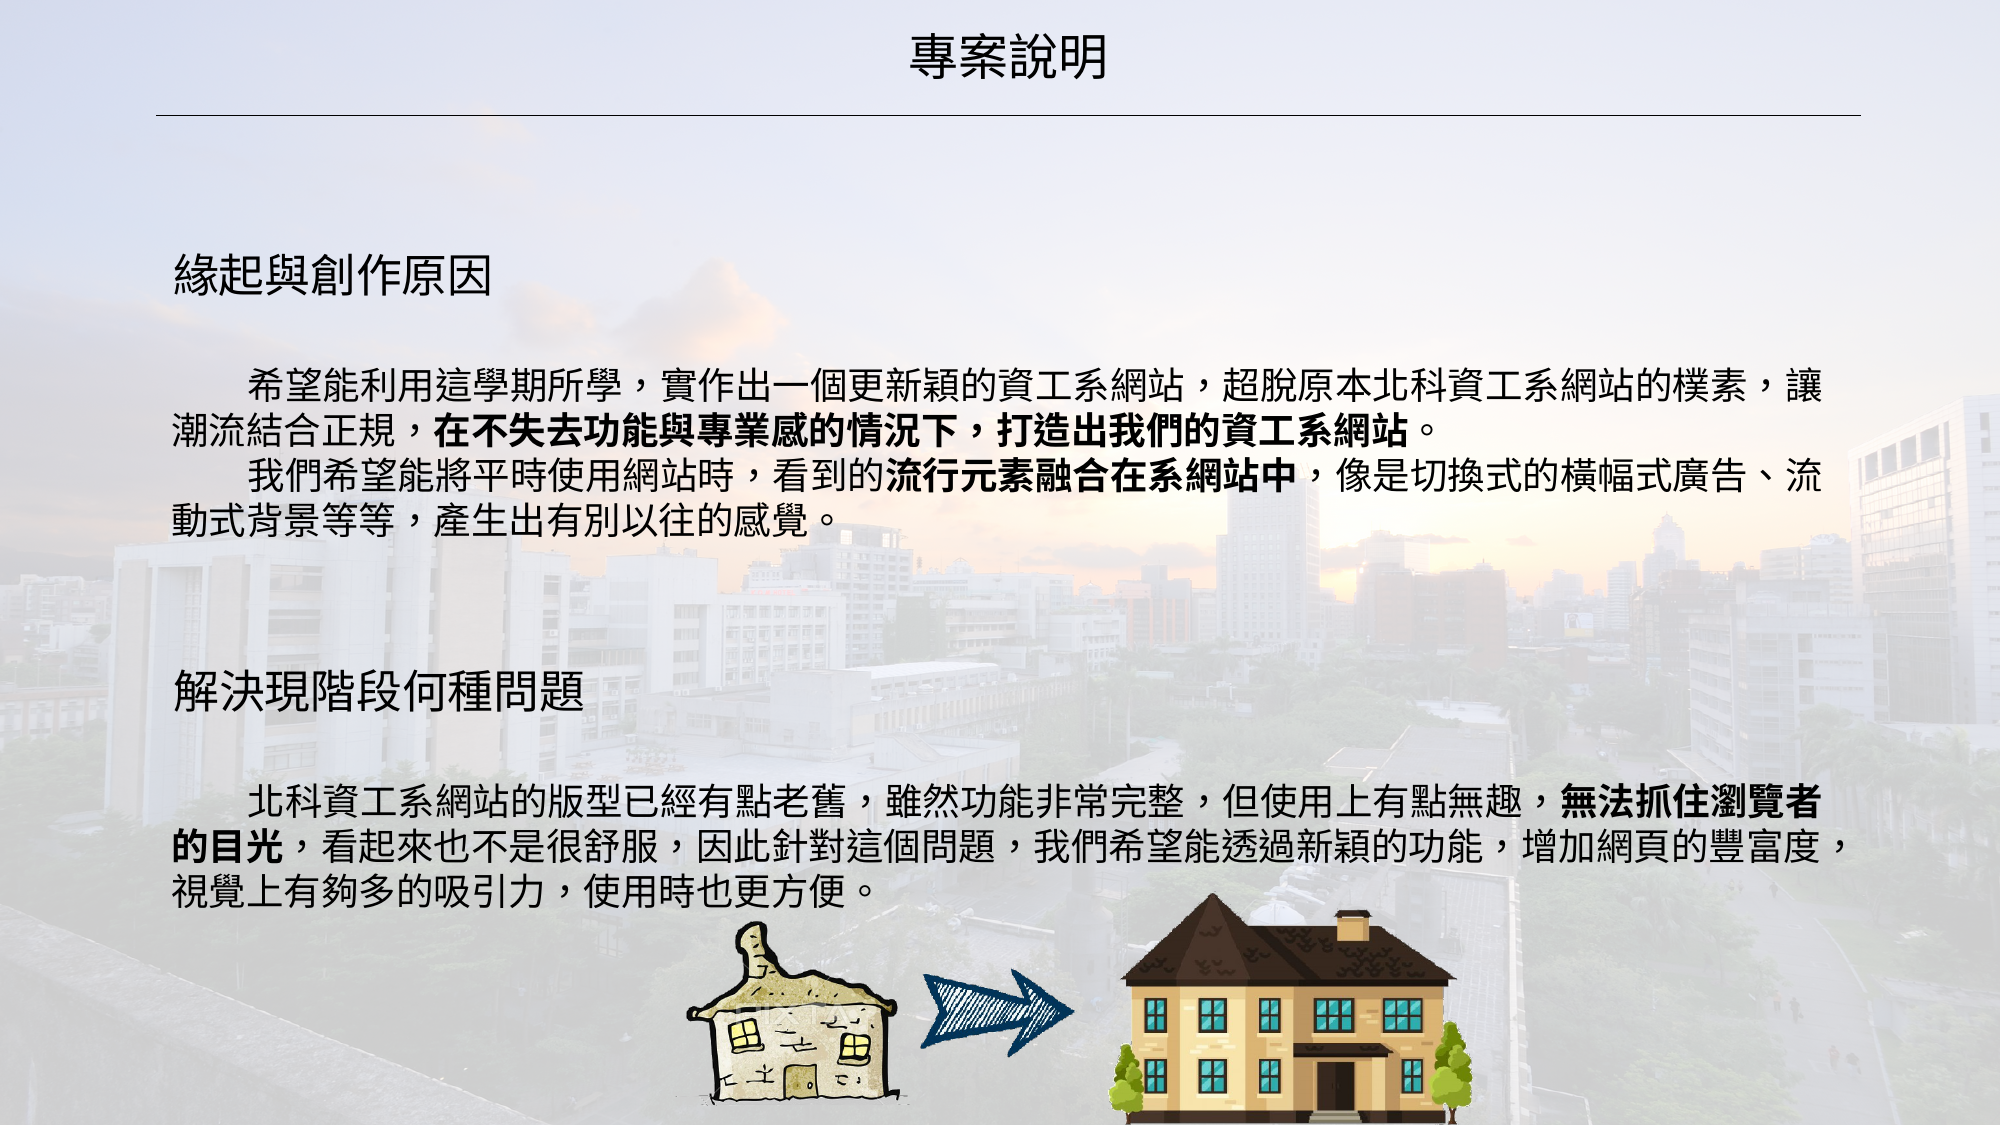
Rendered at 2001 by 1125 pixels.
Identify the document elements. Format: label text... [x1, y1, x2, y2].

text_box 解決現階段何種問題 [158, 655, 601, 726]
text_box 緣起與創作原因 [158, 239, 509, 310]
picture [661, 880, 1473, 1125]
text_box 專案說明 [893, 17, 1124, 93]
text_box 希望能利用這學期所學，實作出一個更新穎的資工系網站，超脫原本北科資工系網站的樸素，讓潮流結合正規，在不失去功能與專業感的情況下，打造出我們的資工系網站。 我們希望能將平時使用網站時，看到的流行元素融合在系網站中，像是切換式的橫幅式廣告、流動式背景等等，產生出有別以往的感覺。 [156, 354, 1861, 550]
text_box 北科資工系網站的版型已經有點老舊，雖然功能非常完整，但使用上有點無趣，無法抓住瀏覽者的目光，看起來也不是很舒服，因此針對這個問題，我們希望能透過新穎的功能，增加網頁的豐富度，視覺上有夠多的吸引力，使用時也更方便。 [156, 770, 1861, 920]
